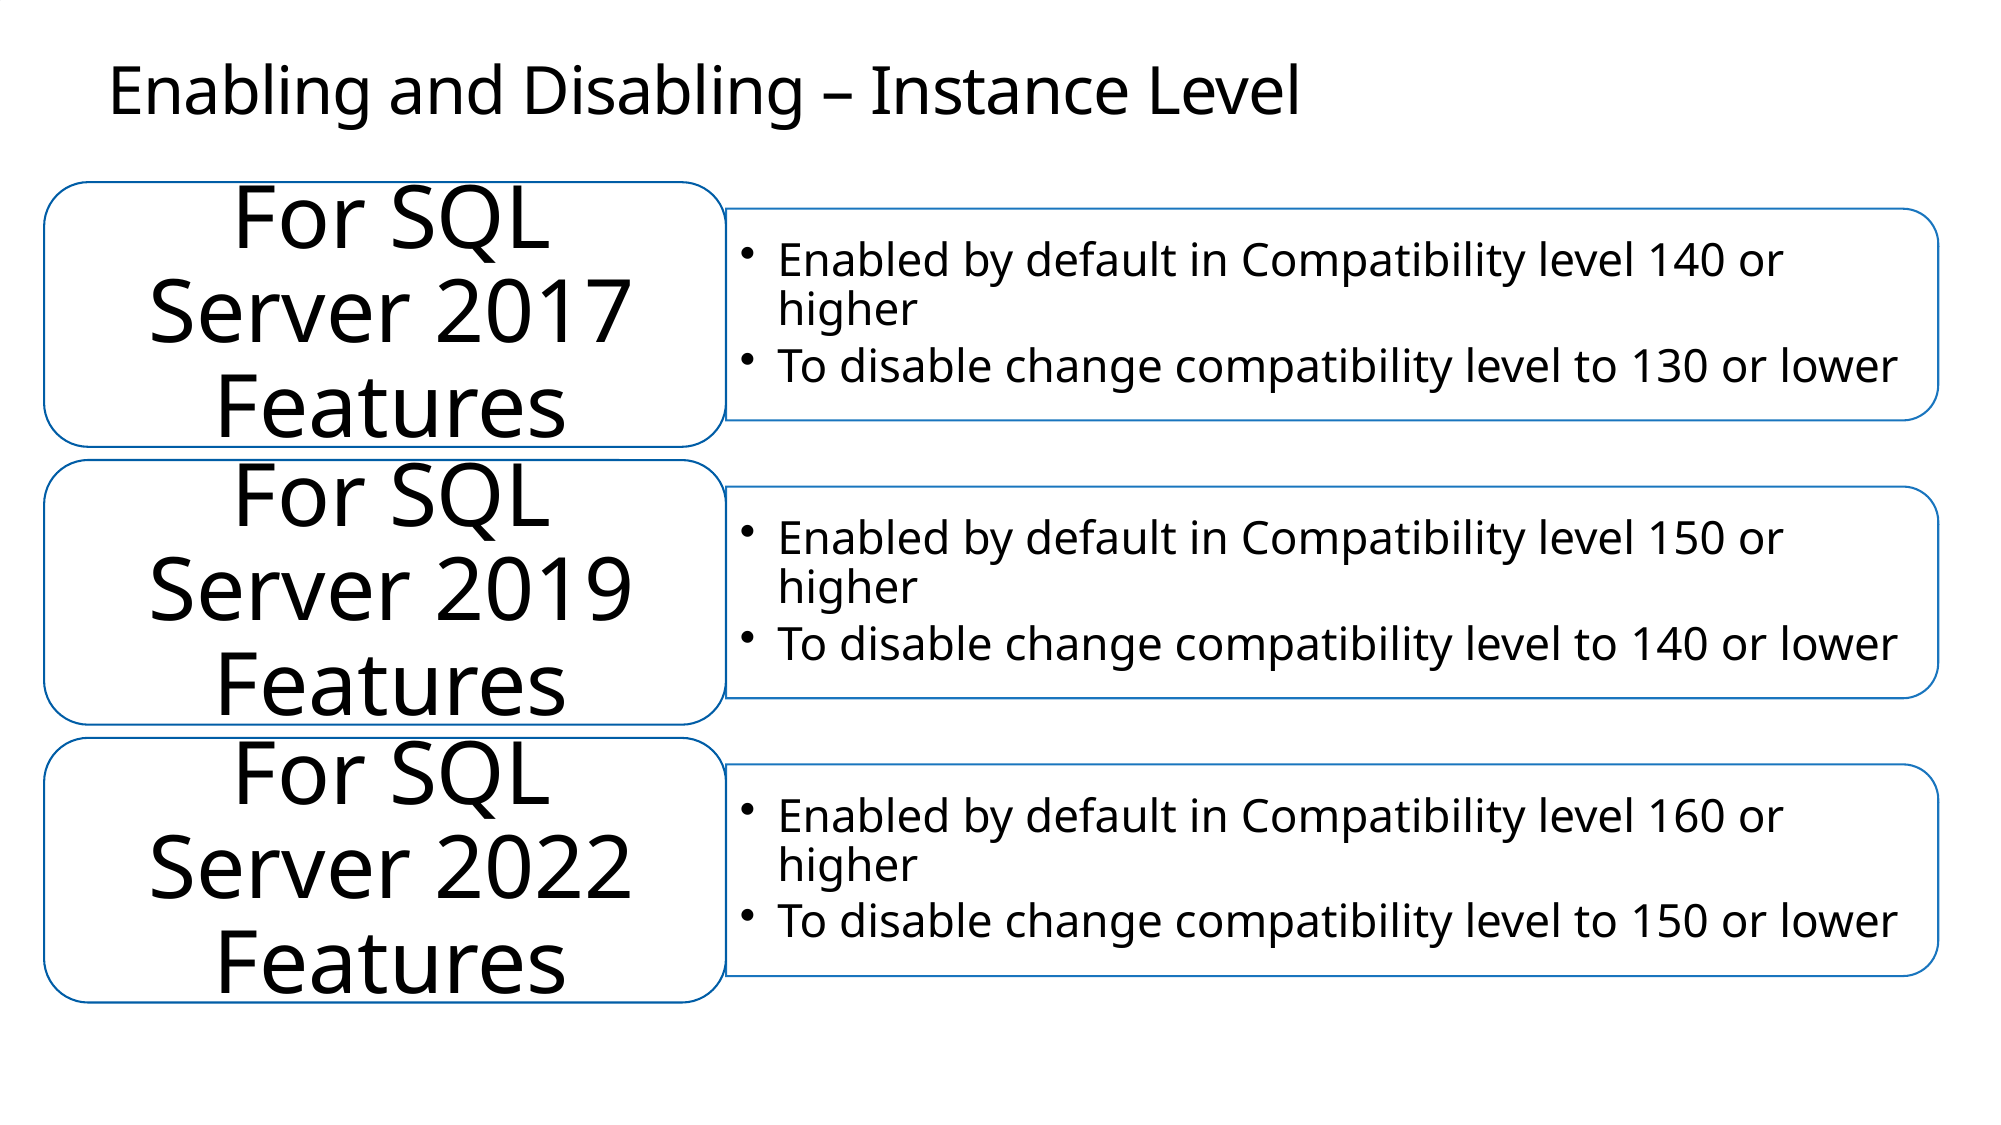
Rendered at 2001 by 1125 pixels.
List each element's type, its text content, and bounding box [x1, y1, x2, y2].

title Enabling and Disabling – Instance Level [107, 52, 1893, 129]
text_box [44, 181, 1939, 1003]
